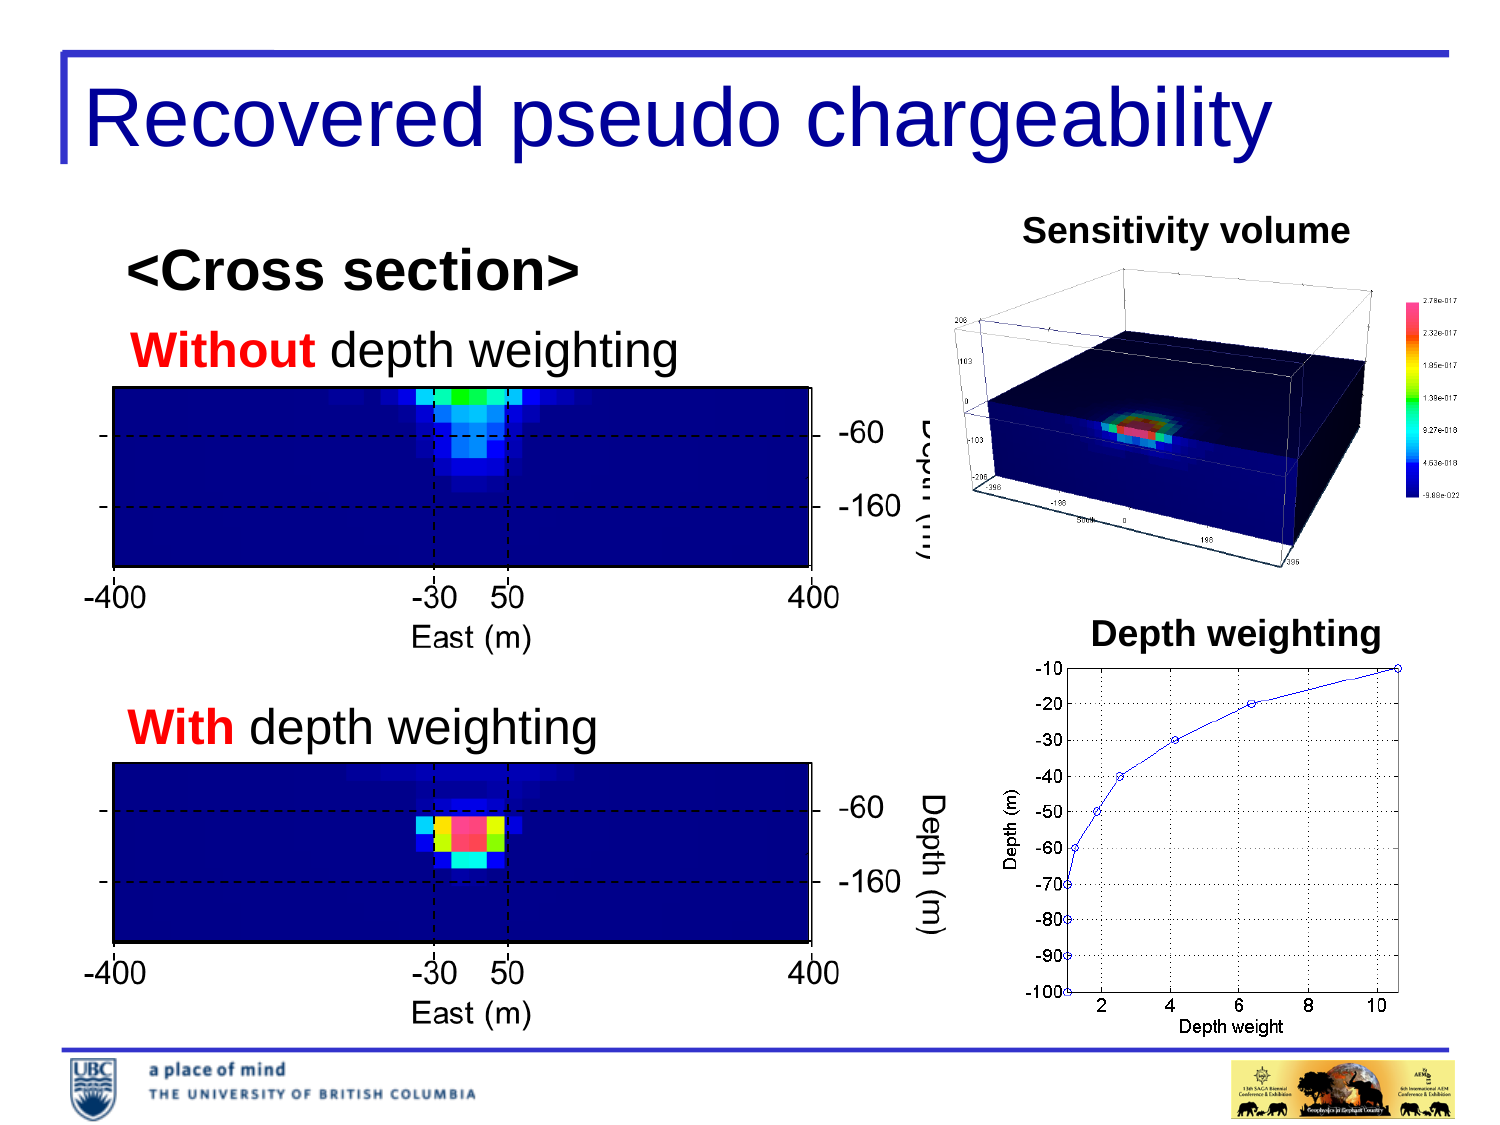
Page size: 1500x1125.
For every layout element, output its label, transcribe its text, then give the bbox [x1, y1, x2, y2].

text_box Sensitivity volume [924, 198, 1449, 241]
text_box Depth weighting [1092, 601, 1499, 662]
picture [1231, 1060, 1455, 1119]
picture [994, 637, 1440, 1038]
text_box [929, 237, 1500, 575]
title Recovered pseudo chargeability [68, 55, 1345, 169]
picture [70, 1058, 480, 1123]
text_box <Cross section> [112, 224, 713, 308]
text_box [58, 310, 1088, 1052]
